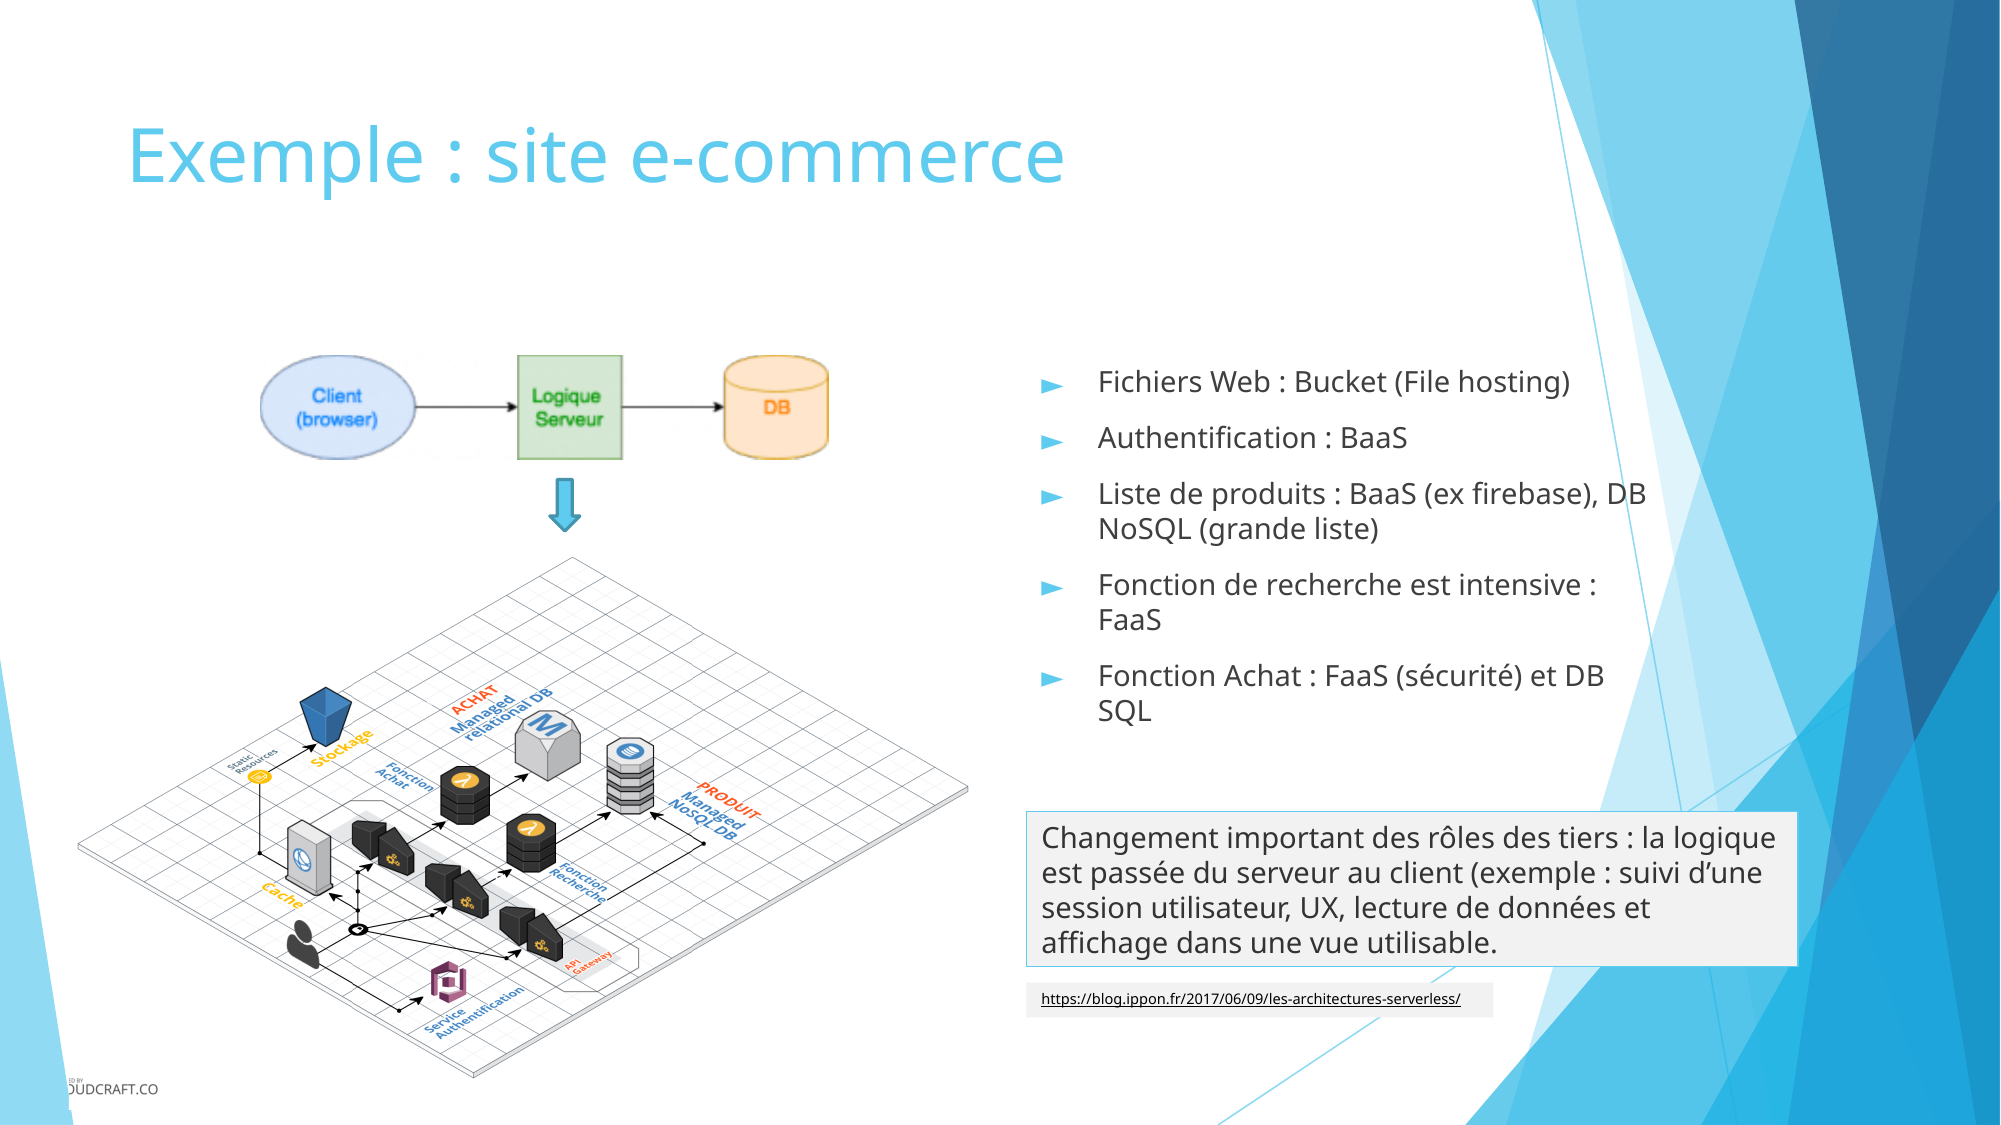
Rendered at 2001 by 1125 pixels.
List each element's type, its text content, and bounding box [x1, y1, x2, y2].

title Exemple : site e-commerce [111, 99, 1522, 317]
text_box https://blog.ippon.fr/2017/06/09/les-architectures-serverless/ [1026, 982, 1494, 1018]
list Fichiers Web : Bucket (File hosting) Authentification : BaaS Liste de produits : BaaS (ex firebase), DB NoSQL (grande liste) Fonction de recherche est intensive : FaaS Fonction Achat : FaaS (sécurité) et DB SQL [1026, 355, 1671, 797]
picture [68, 519, 987, 1110]
text_box [549, 479, 580, 518]
picture [260, 355, 830, 461]
text_box Changement important des rôles des tiers : la logique est passée du serveur au client (exemple : suivi d’une session utilisateur, UX, lecture de données et affichage dans une vue utilisable. [1026, 811, 1799, 967]
